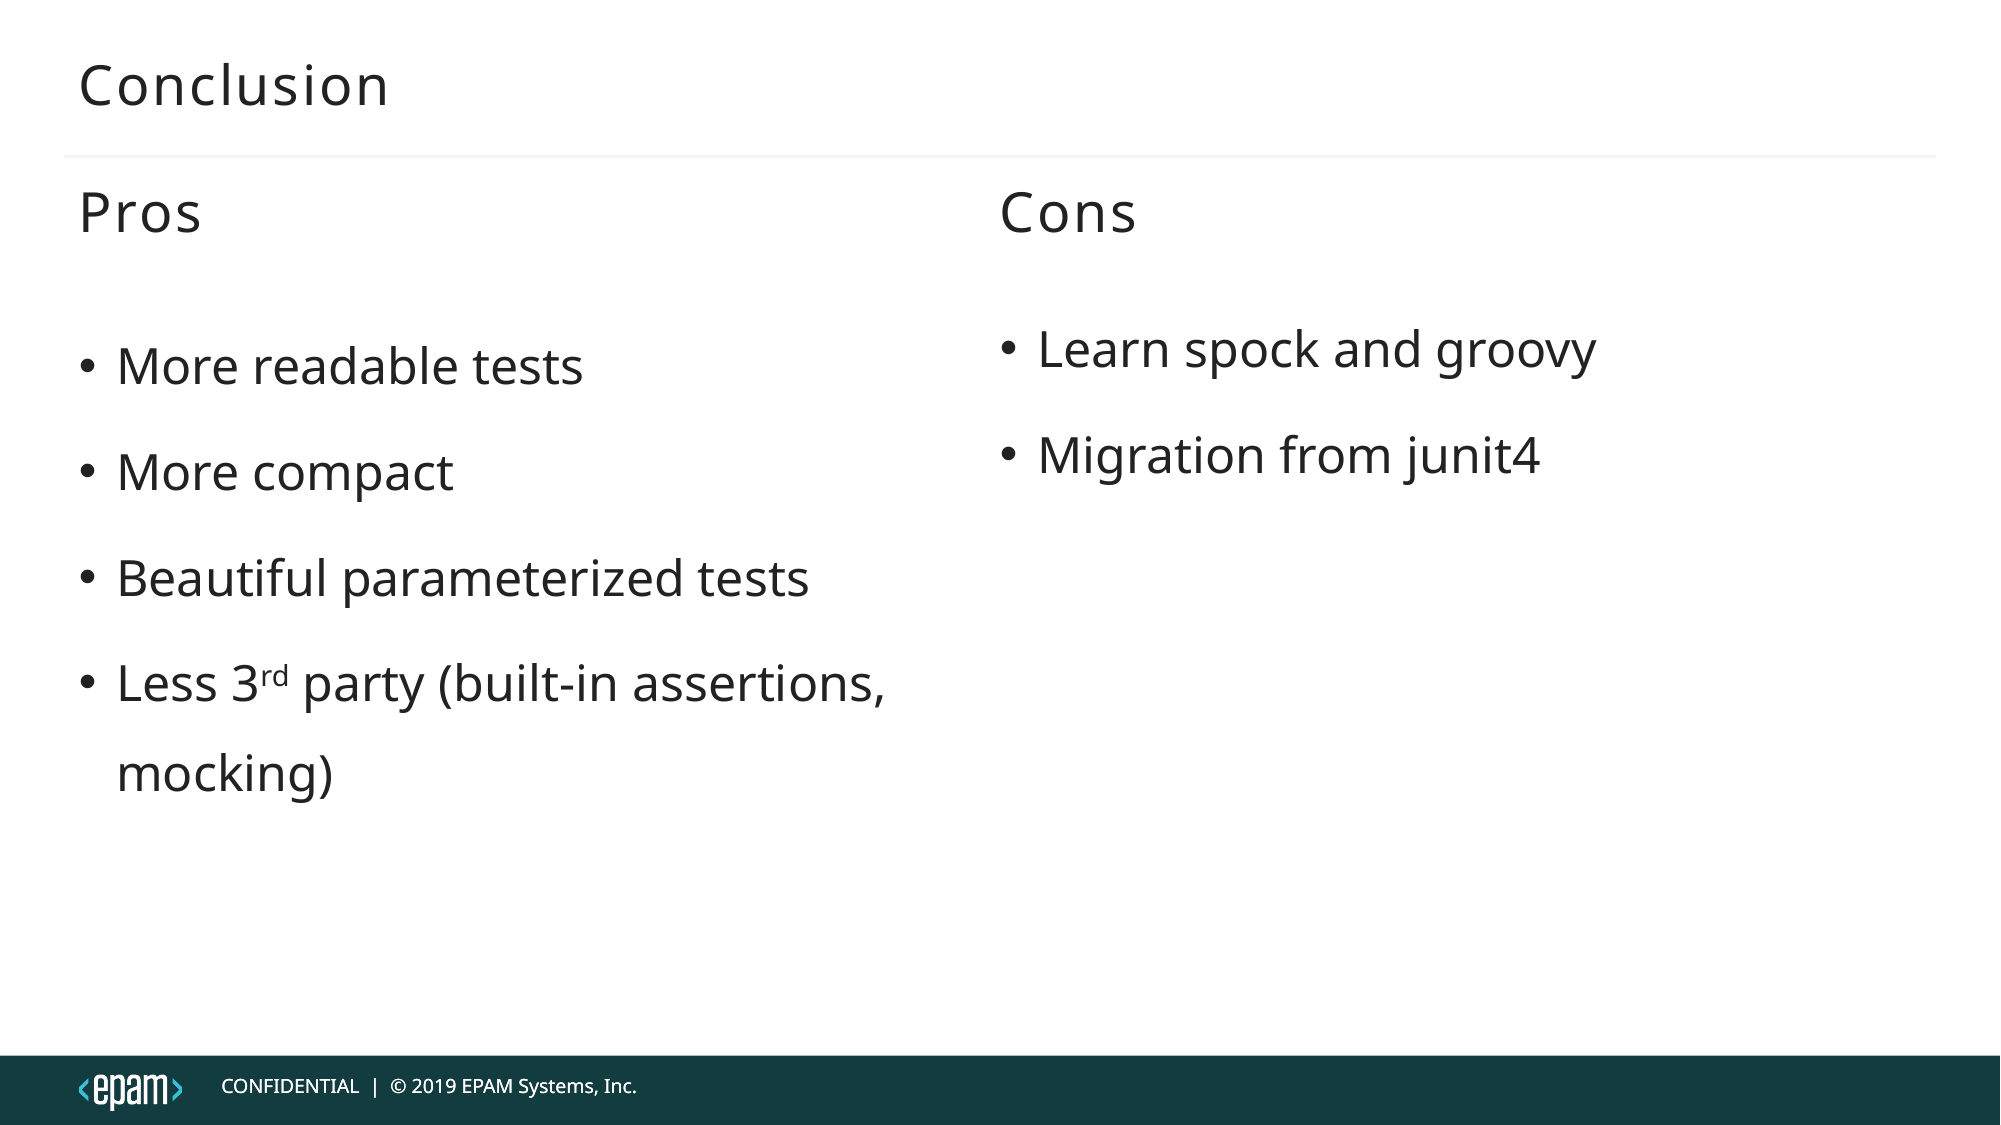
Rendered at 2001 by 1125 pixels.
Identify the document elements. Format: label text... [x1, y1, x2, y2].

text_box Pros [78, 177, 281, 244]
text_box Learn spock and groovy Migration from junit4 [999, 287, 1922, 1031]
title Conclusion [78, 50, 1922, 116]
list More readable tests More compact Beautiful parameterized tests Less 3rd party (built-in assertions, mocking) [78, 304, 1000, 1048]
text_box Cons [999, 177, 1202, 244]
text_box CONFIDENTIAL | © 2019 EPAM Systems, Inc. [206, 1066, 737, 1105]
